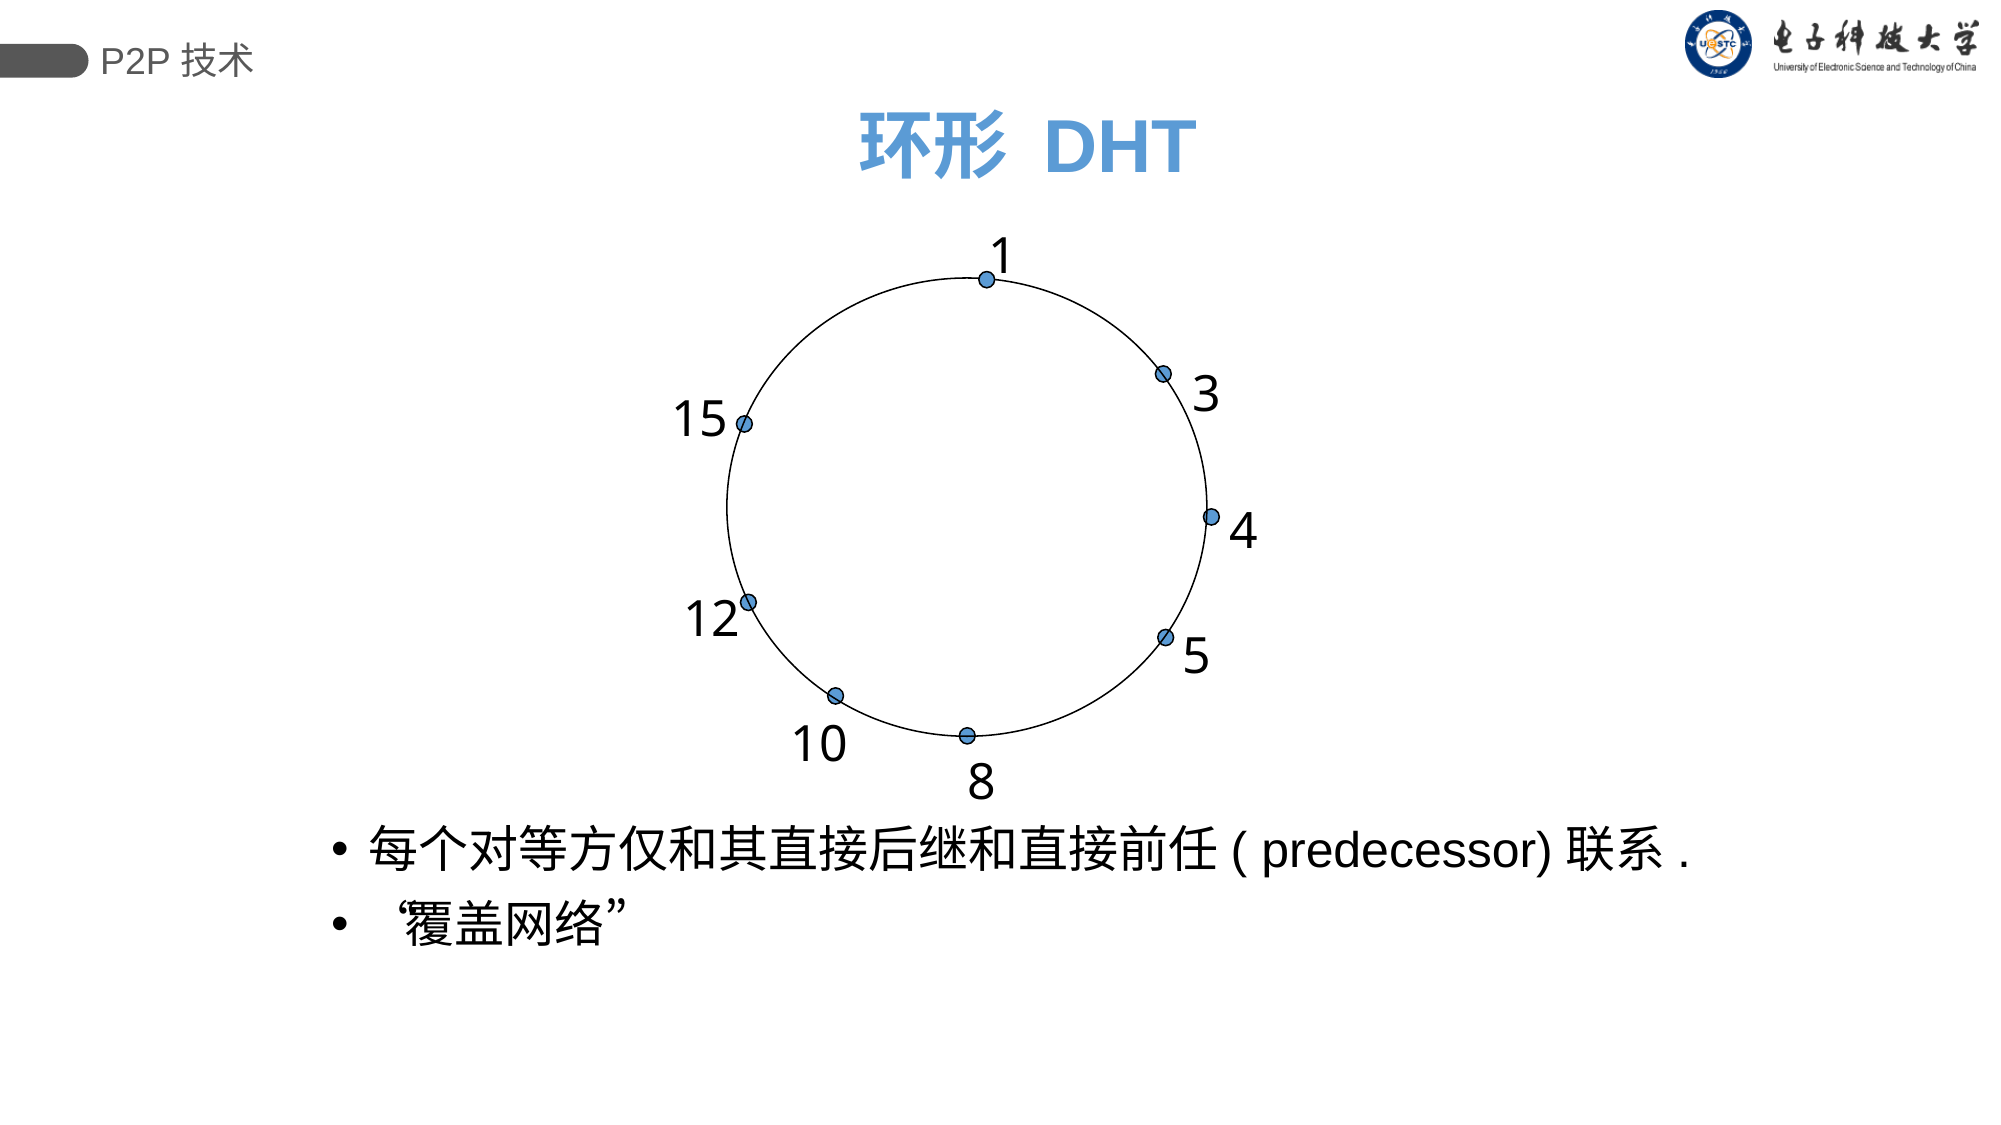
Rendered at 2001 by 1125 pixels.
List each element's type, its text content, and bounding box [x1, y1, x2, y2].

title 环形 DHT [843, 100, 1738, 288]
text_box P2P技术 [100, 28, 807, 91]
list 每个对等方仅和其直接后继和直接前任( predecessor)联系. “覆盖网络” [316, 817, 1742, 1068]
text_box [656, 216, 1275, 818]
picture [1685, 10, 1979, 78]
